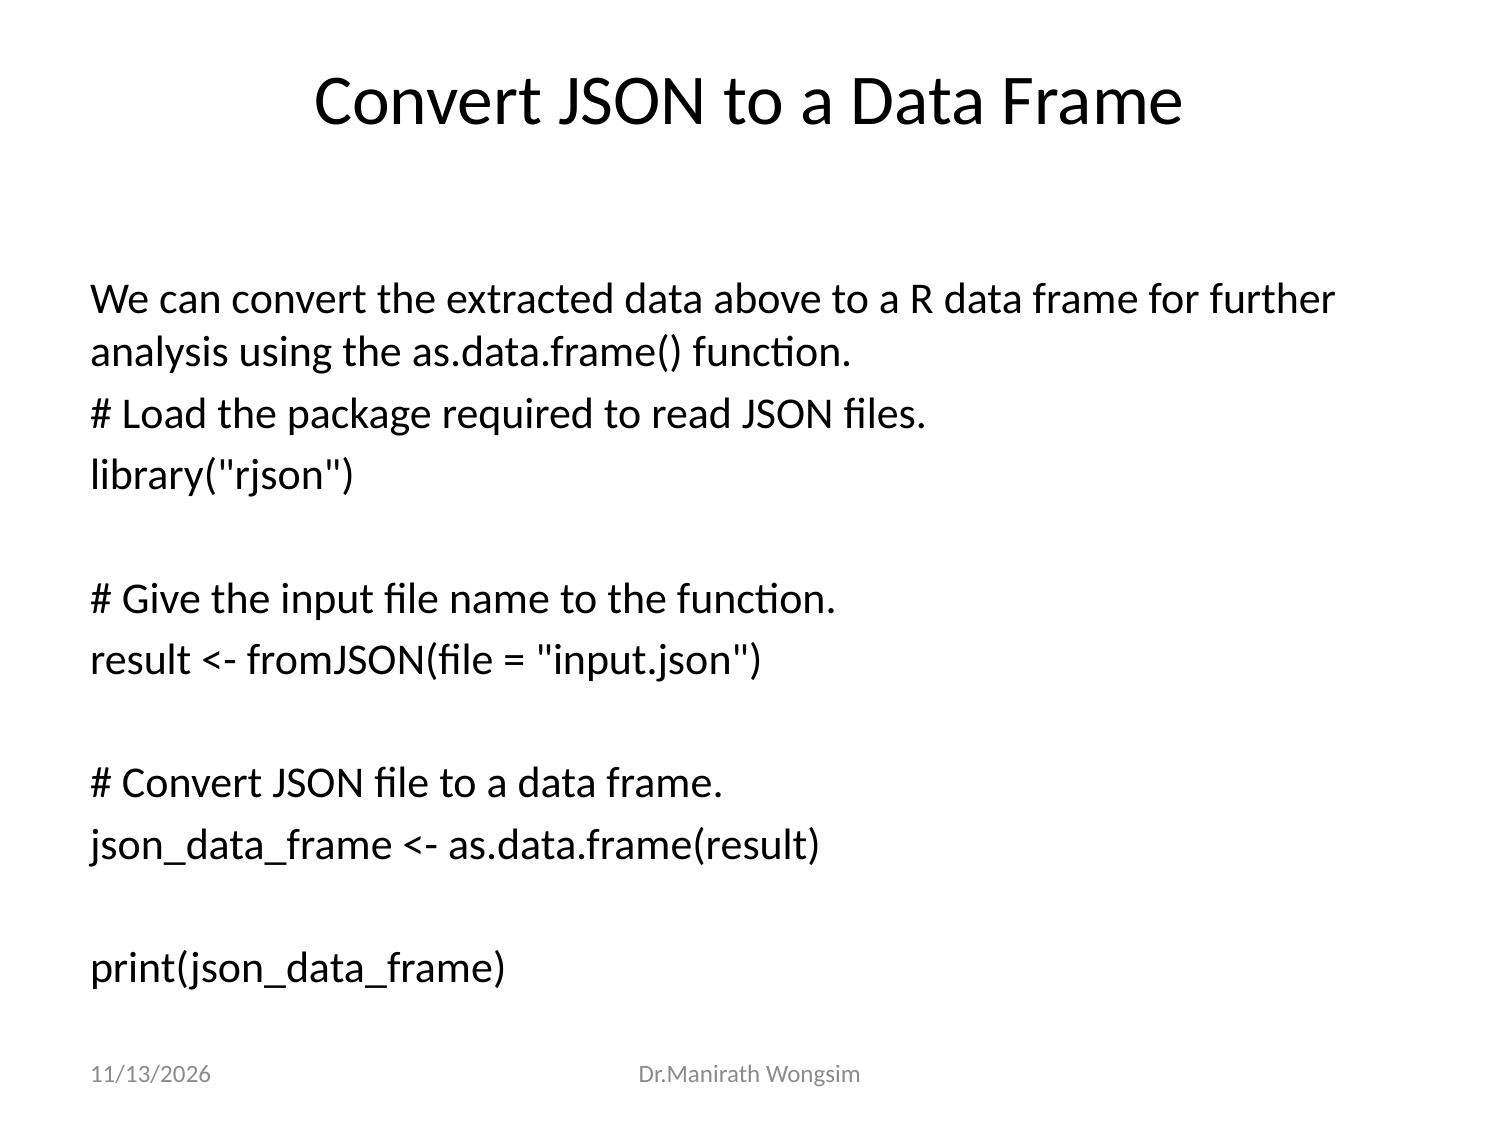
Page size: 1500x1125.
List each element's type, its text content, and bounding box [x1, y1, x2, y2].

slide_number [75, 1042, 425, 1103]
title Convert JSON to a Data Frame [75, 45, 1425, 233]
footer Dr.Manirath Wongsim [512, 1042, 988, 1103]
list We can convert the extracted data above to a R data frame for further analysis using the as.data.frame() function. # Load the package required to read JSON files. library("rjson") # Give the input file name to the function. result <- fromJSON(file = "input.json") # Convert JSON file to a data frame. json_data_frame <- as.data.frame(result) print(json_data_frame) [75, 262, 1425, 1005]
